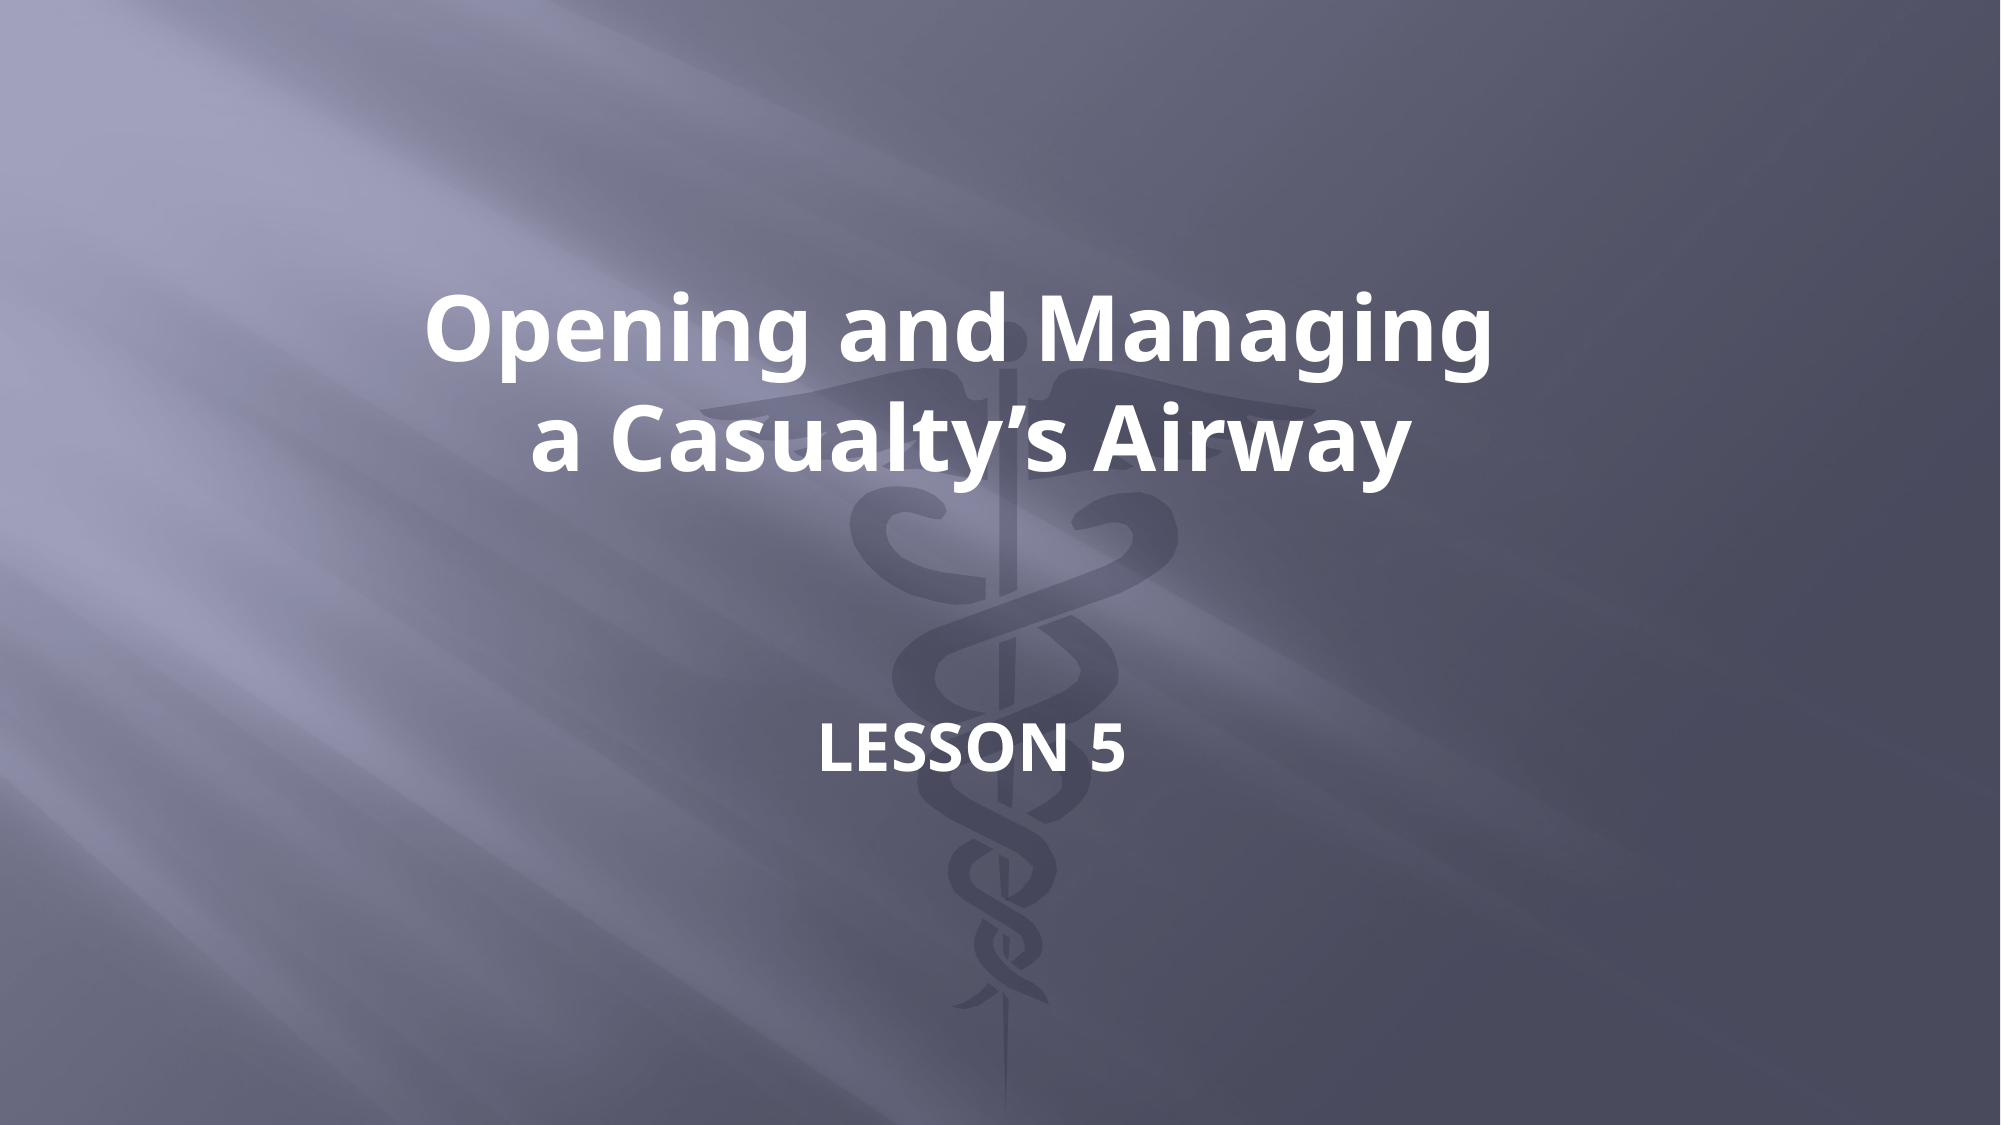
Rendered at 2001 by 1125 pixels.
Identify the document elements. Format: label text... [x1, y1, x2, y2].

text_box LESSON 5 [801, 697, 1143, 793]
text_box Opening and Managing a Casualty’s Airway [407, 262, 1536, 498]
